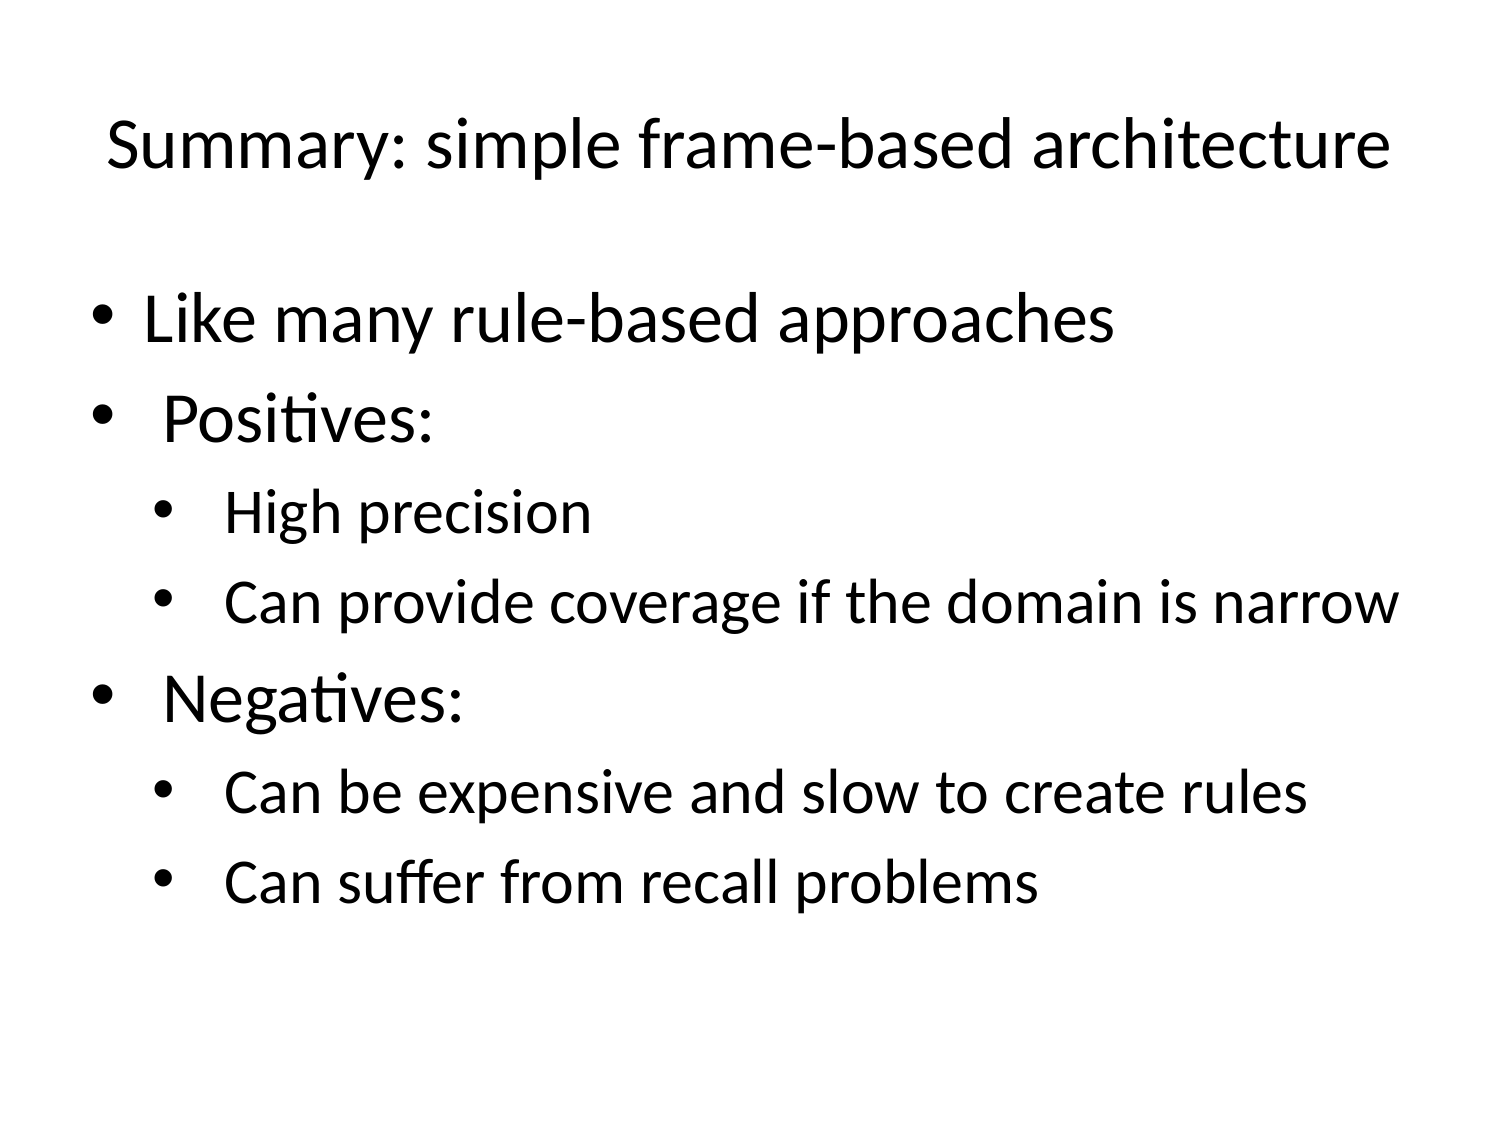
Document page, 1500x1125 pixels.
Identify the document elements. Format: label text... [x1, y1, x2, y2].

list Like many rule-based approaches Positives: High precision Can provide coverage if the domain is narrow Negatives: Can be expensive and slow to create rules Can suffer from recall problems [75, 262, 1425, 1005]
title Summary: simple frame-based architecture [75, 45, 1425, 233]
